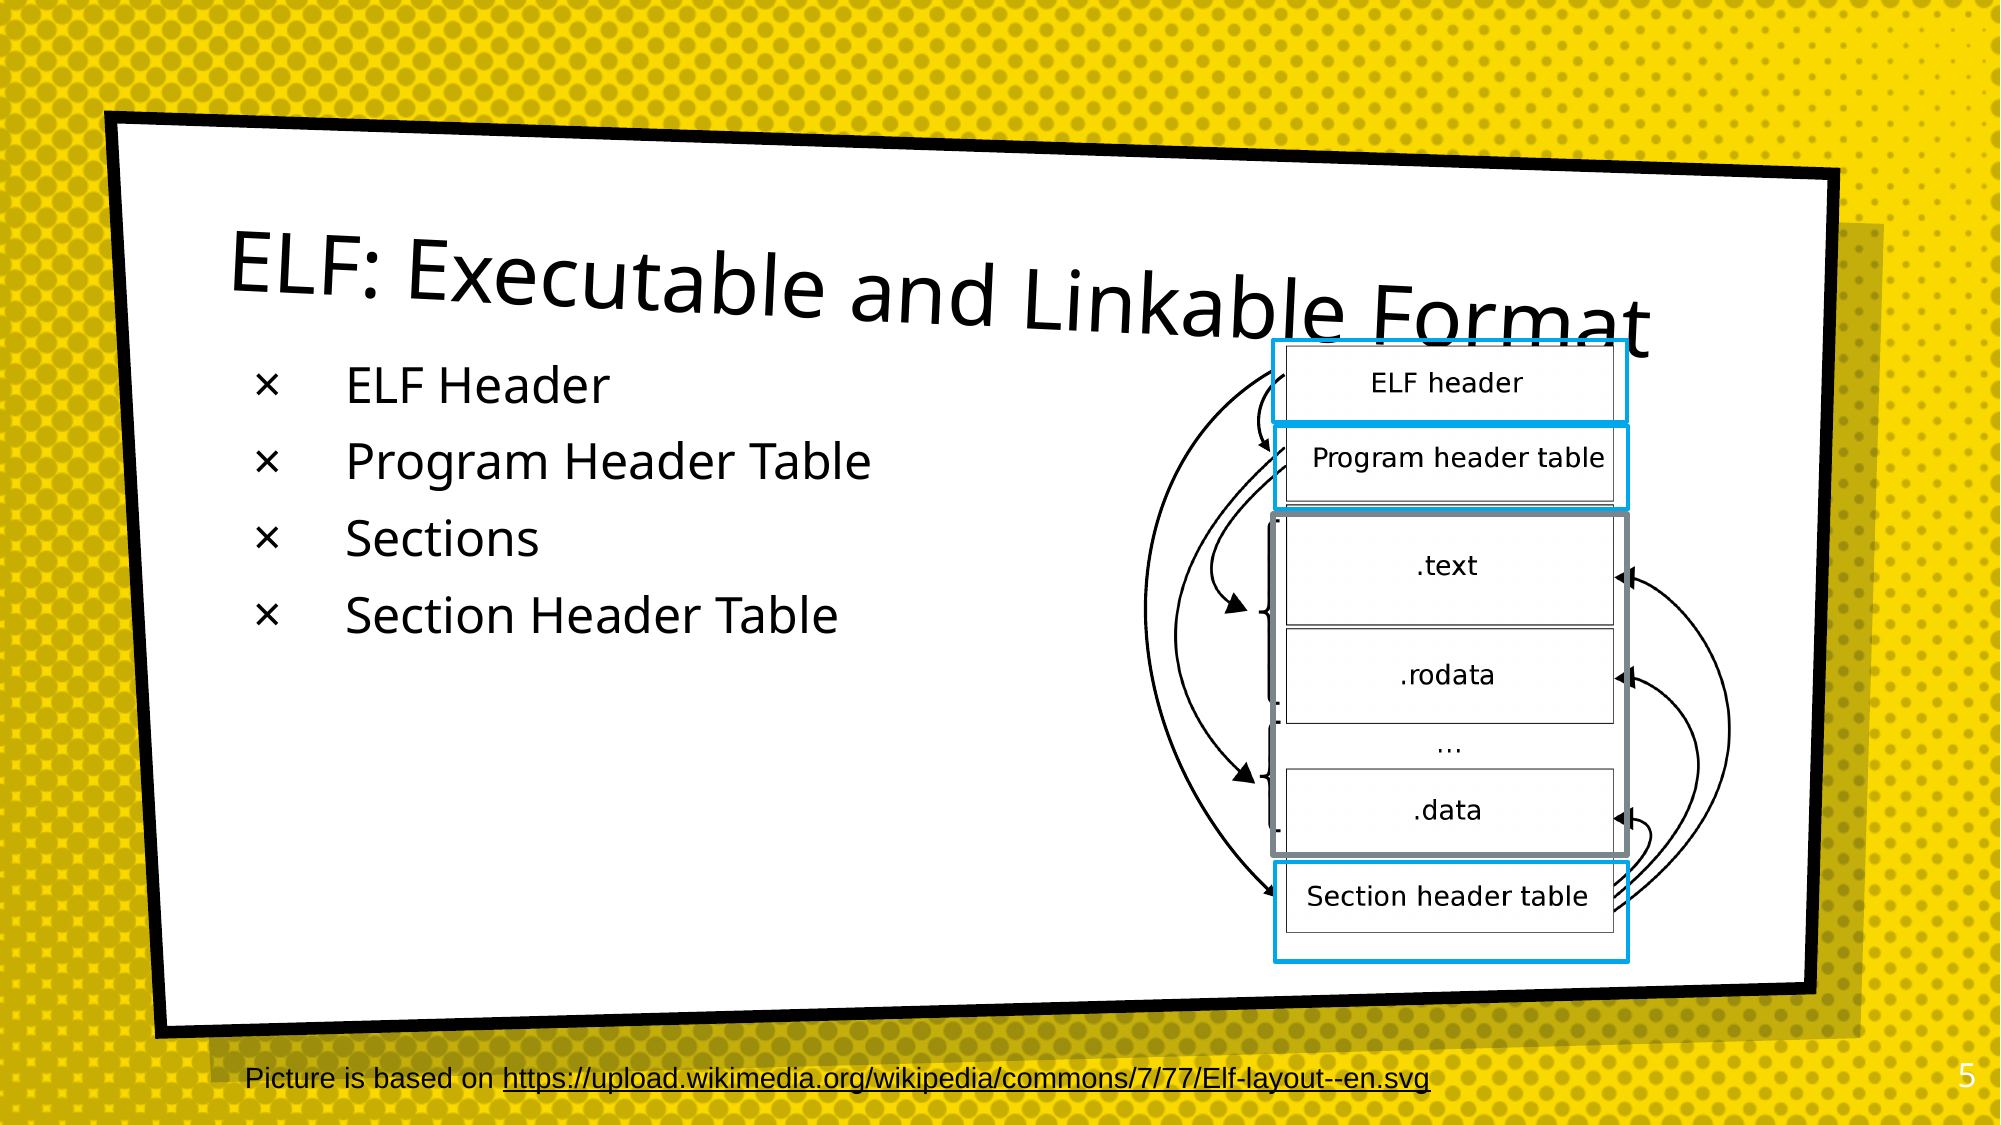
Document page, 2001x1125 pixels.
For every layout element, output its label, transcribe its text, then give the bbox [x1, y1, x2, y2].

text_box [1144, 487, 1169, 740]
text_box [1273, 958, 1630, 964]
slide_number 4 [1871, 1038, 1992, 1125]
list ELF Header Program Header Table Sections Section Header Table [230, 338, 1124, 970]
text_box Picture is based on https://upload.wikimedia.org/wikipedia/commons/7/77/Elf-layout--en.svg [230, 1052, 1731, 1102]
title ELF: Executable and Linkable Format [210, 155, 1755, 395]
picture [1174, 332, 1732, 950]
picture [1278, 865, 1625, 950]
